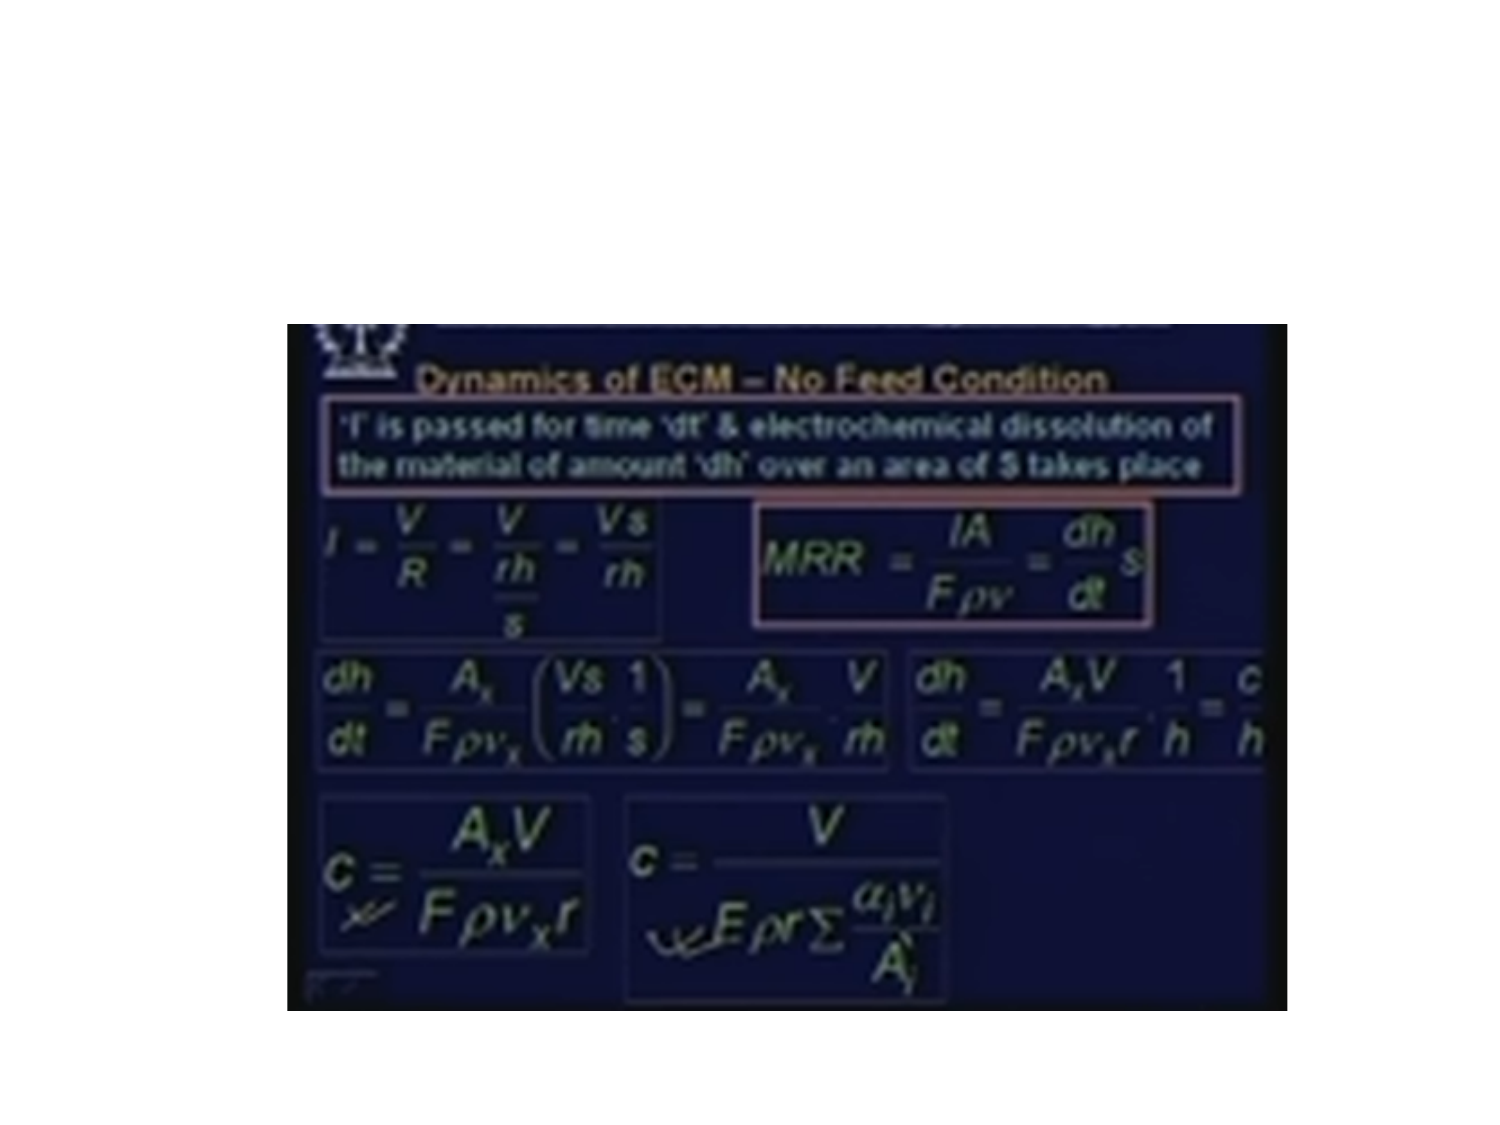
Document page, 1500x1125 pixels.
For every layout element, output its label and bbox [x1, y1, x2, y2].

list [287, 324, 1288, 1012]
